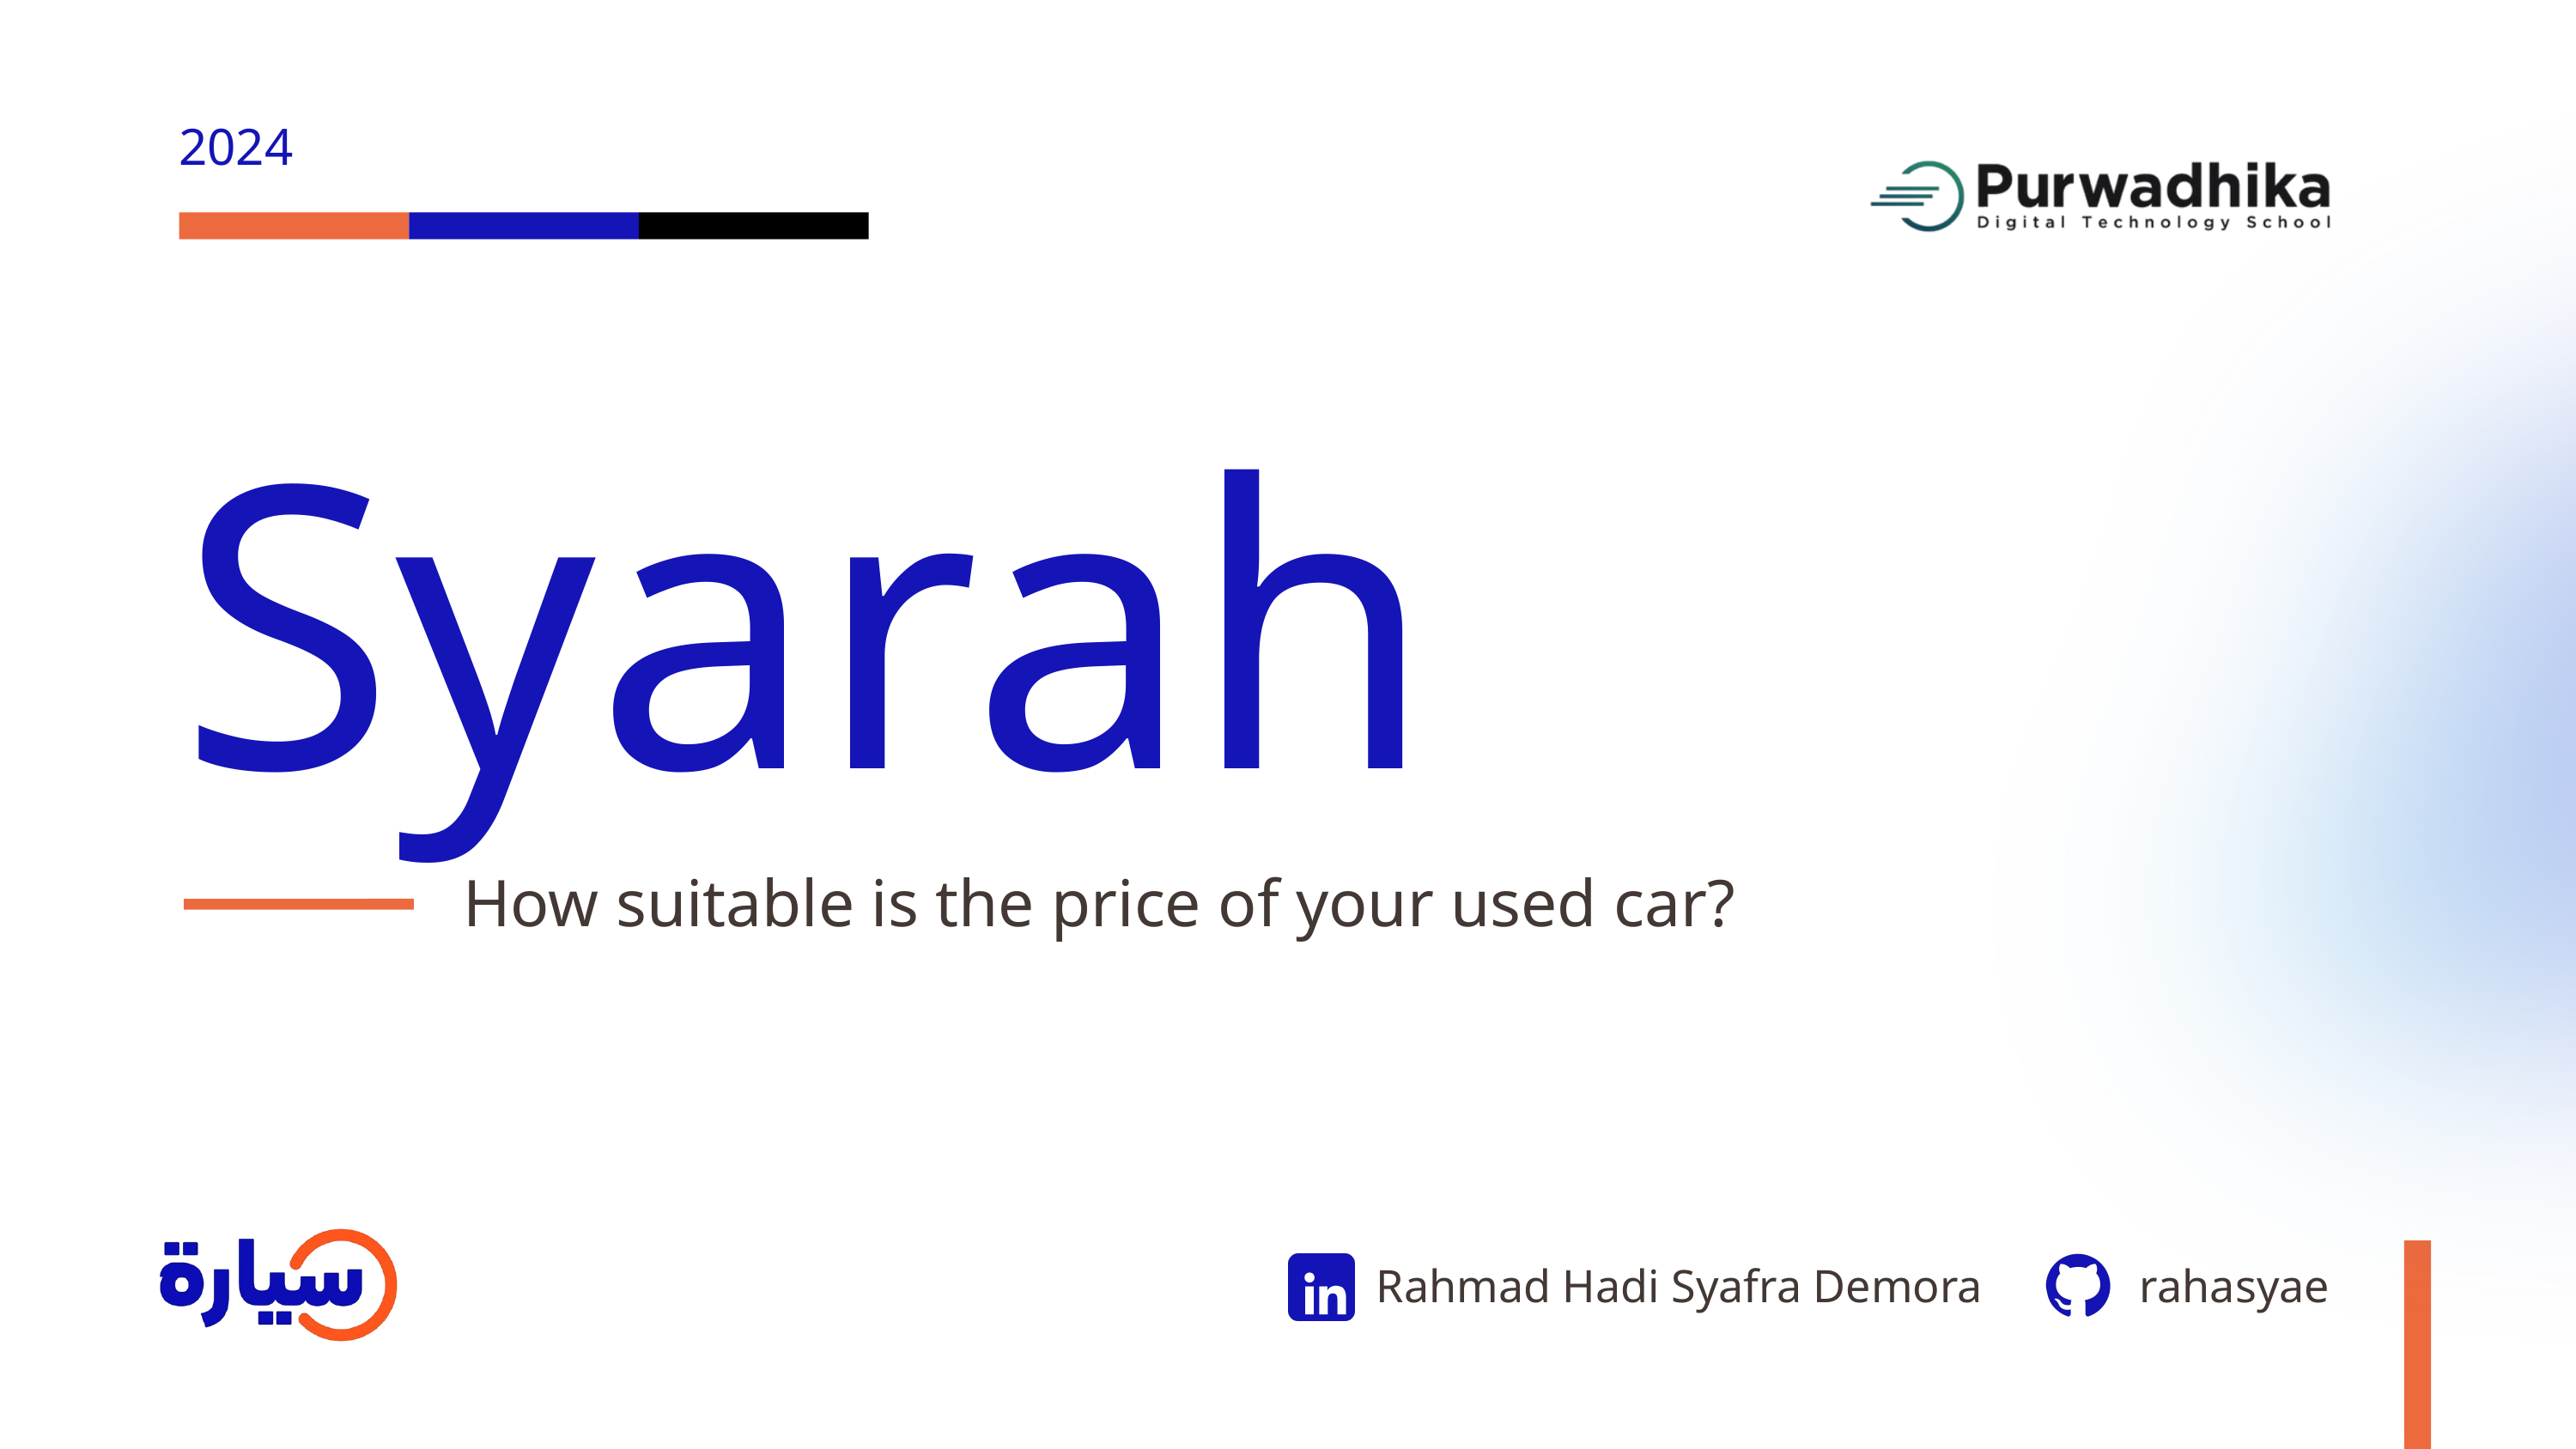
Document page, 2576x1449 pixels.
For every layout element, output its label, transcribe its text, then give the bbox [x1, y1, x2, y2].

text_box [1287, 1249, 2343, 1328]
text_box 2024 [179, 130, 523, 176]
text_box [144, 1222, 414, 1356]
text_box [183, 865, 1996, 943]
text_box [1856, 148, 1955, 243]
text_box [1955, 45, 2576, 1356]
text_box Syarah [179, 391, 1501, 848]
